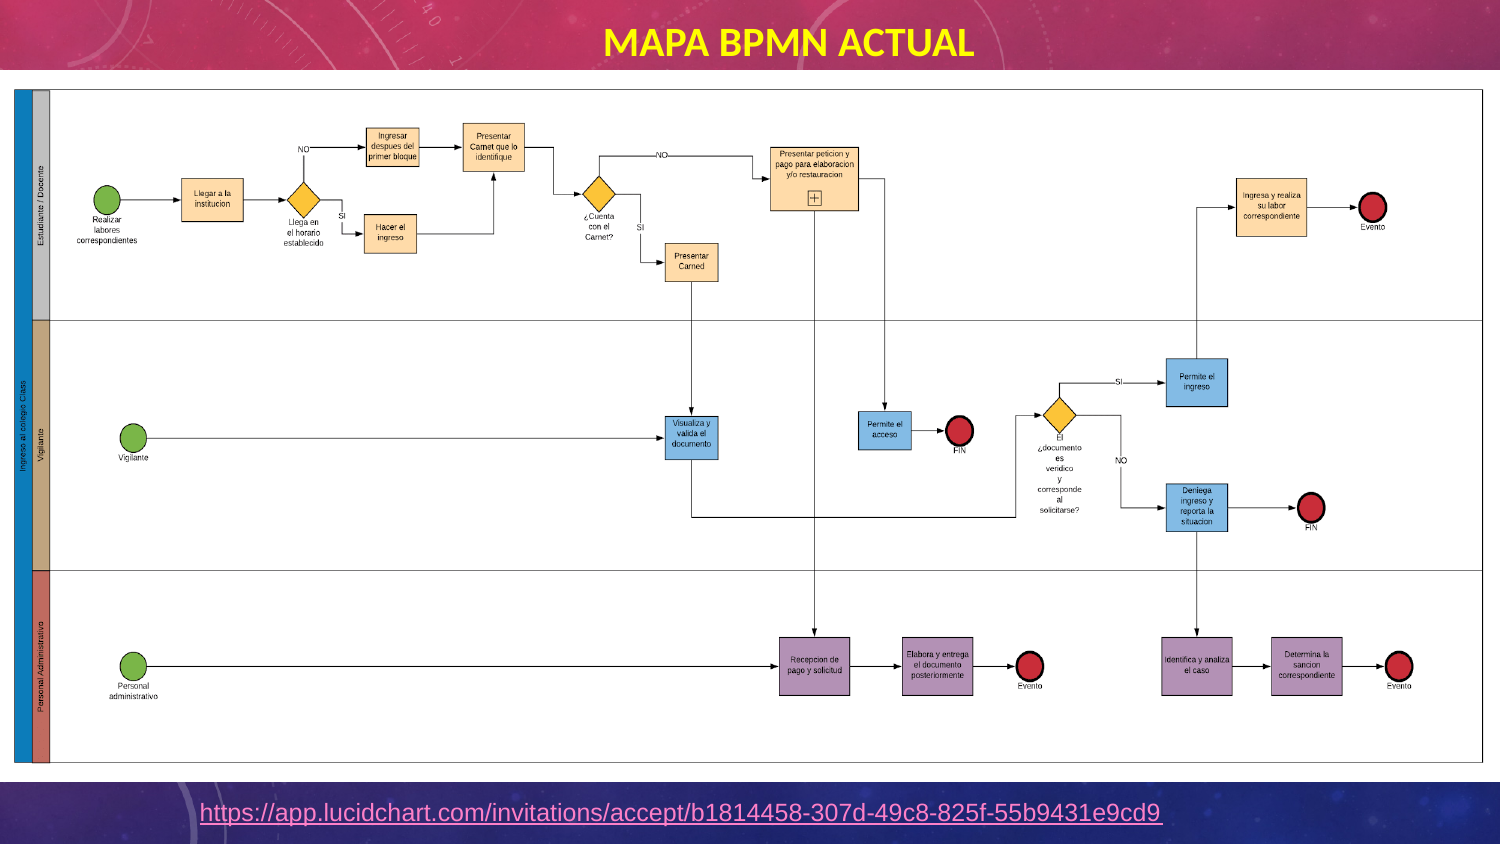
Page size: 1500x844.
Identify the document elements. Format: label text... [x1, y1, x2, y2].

text_box https://app.lucidchart.com/invitations/accept/b1814458-307d-49c8-825f-55b9431e9cd9 [184, 790, 1184, 844]
picture [0, 0, 1500, 844]
text_box MAPA BPMN ACTUAL [587, 0, 1022, 59]
